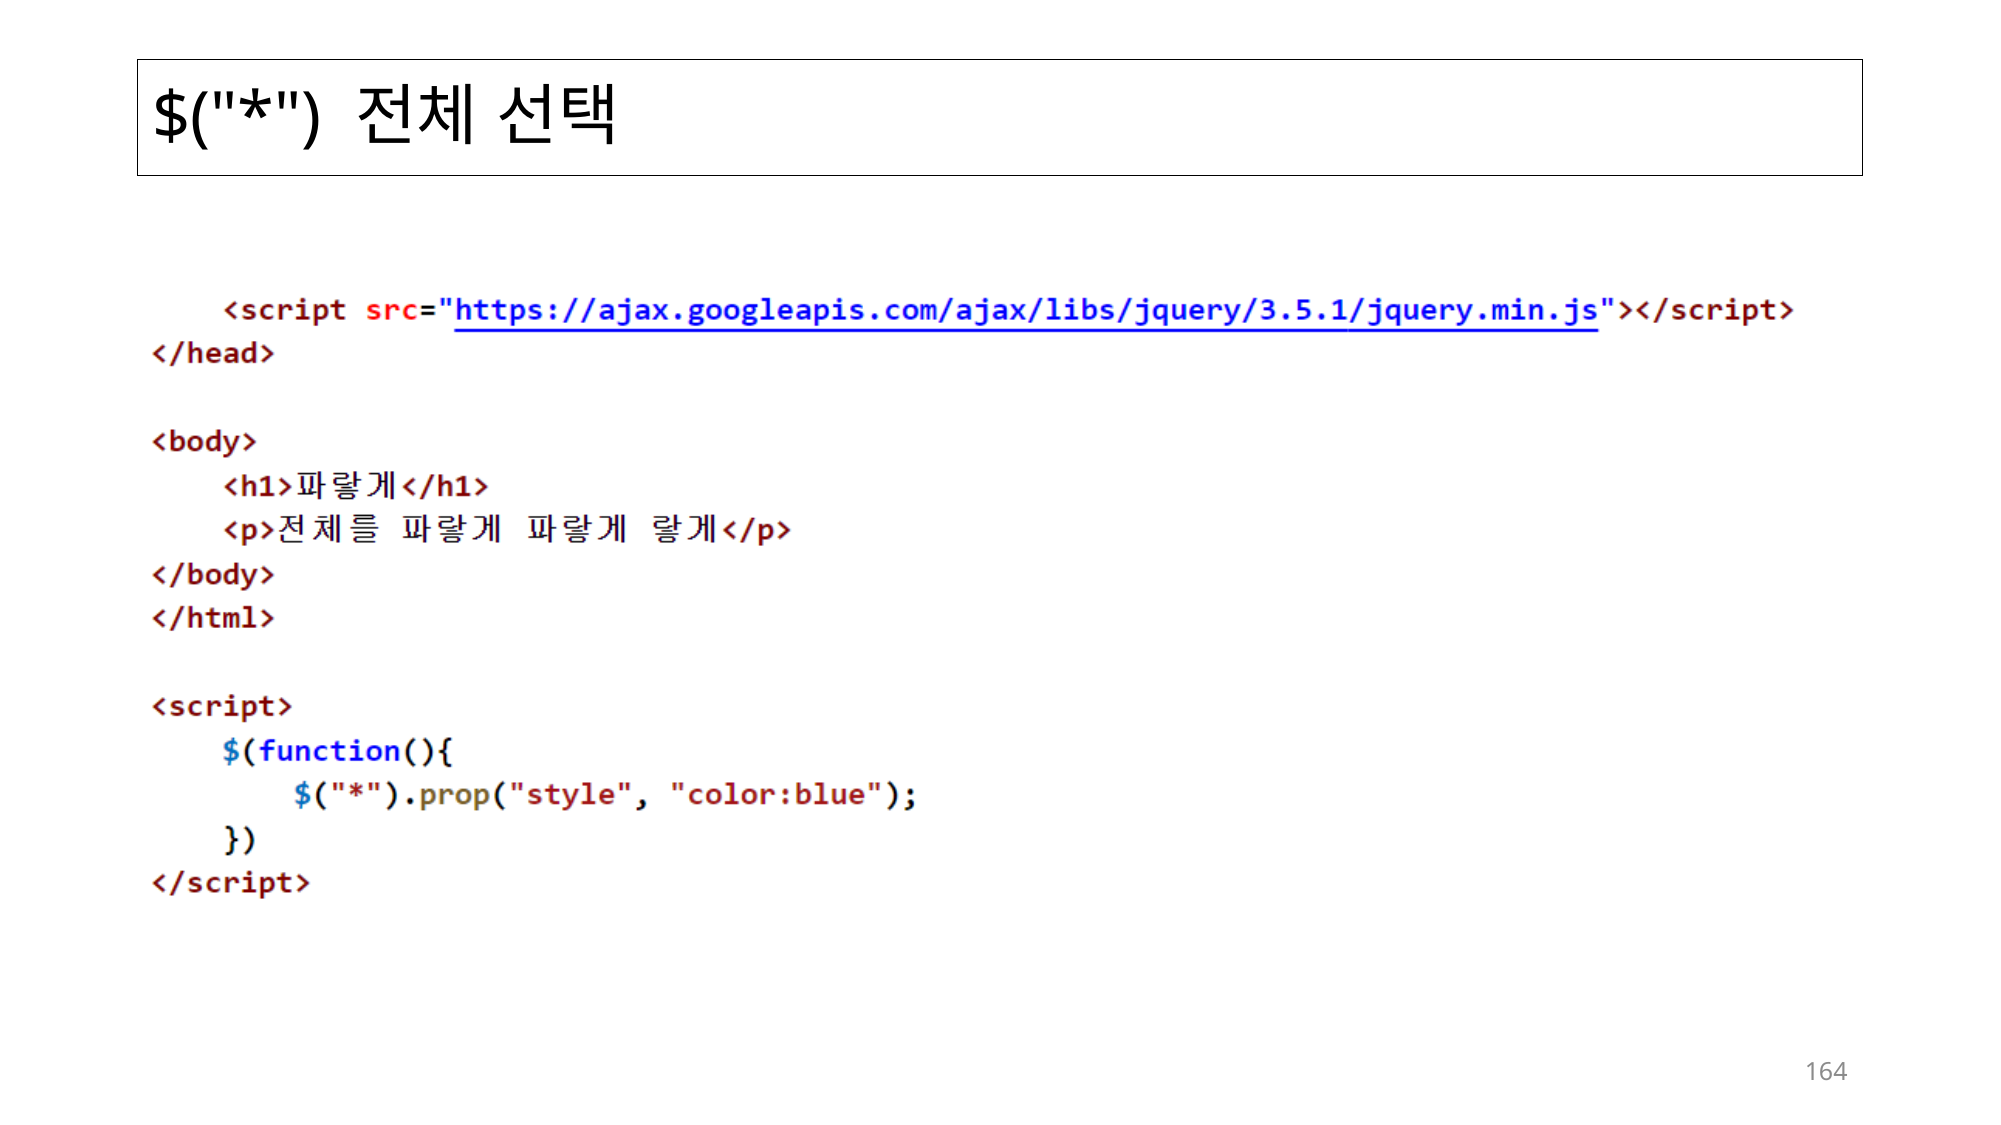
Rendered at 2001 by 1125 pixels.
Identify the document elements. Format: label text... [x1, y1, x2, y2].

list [137, 292, 1863, 919]
title $("*") 전체 선택 [137, 59, 1863, 176]
slide_number 164 [1412, 1042, 1863, 1103]
